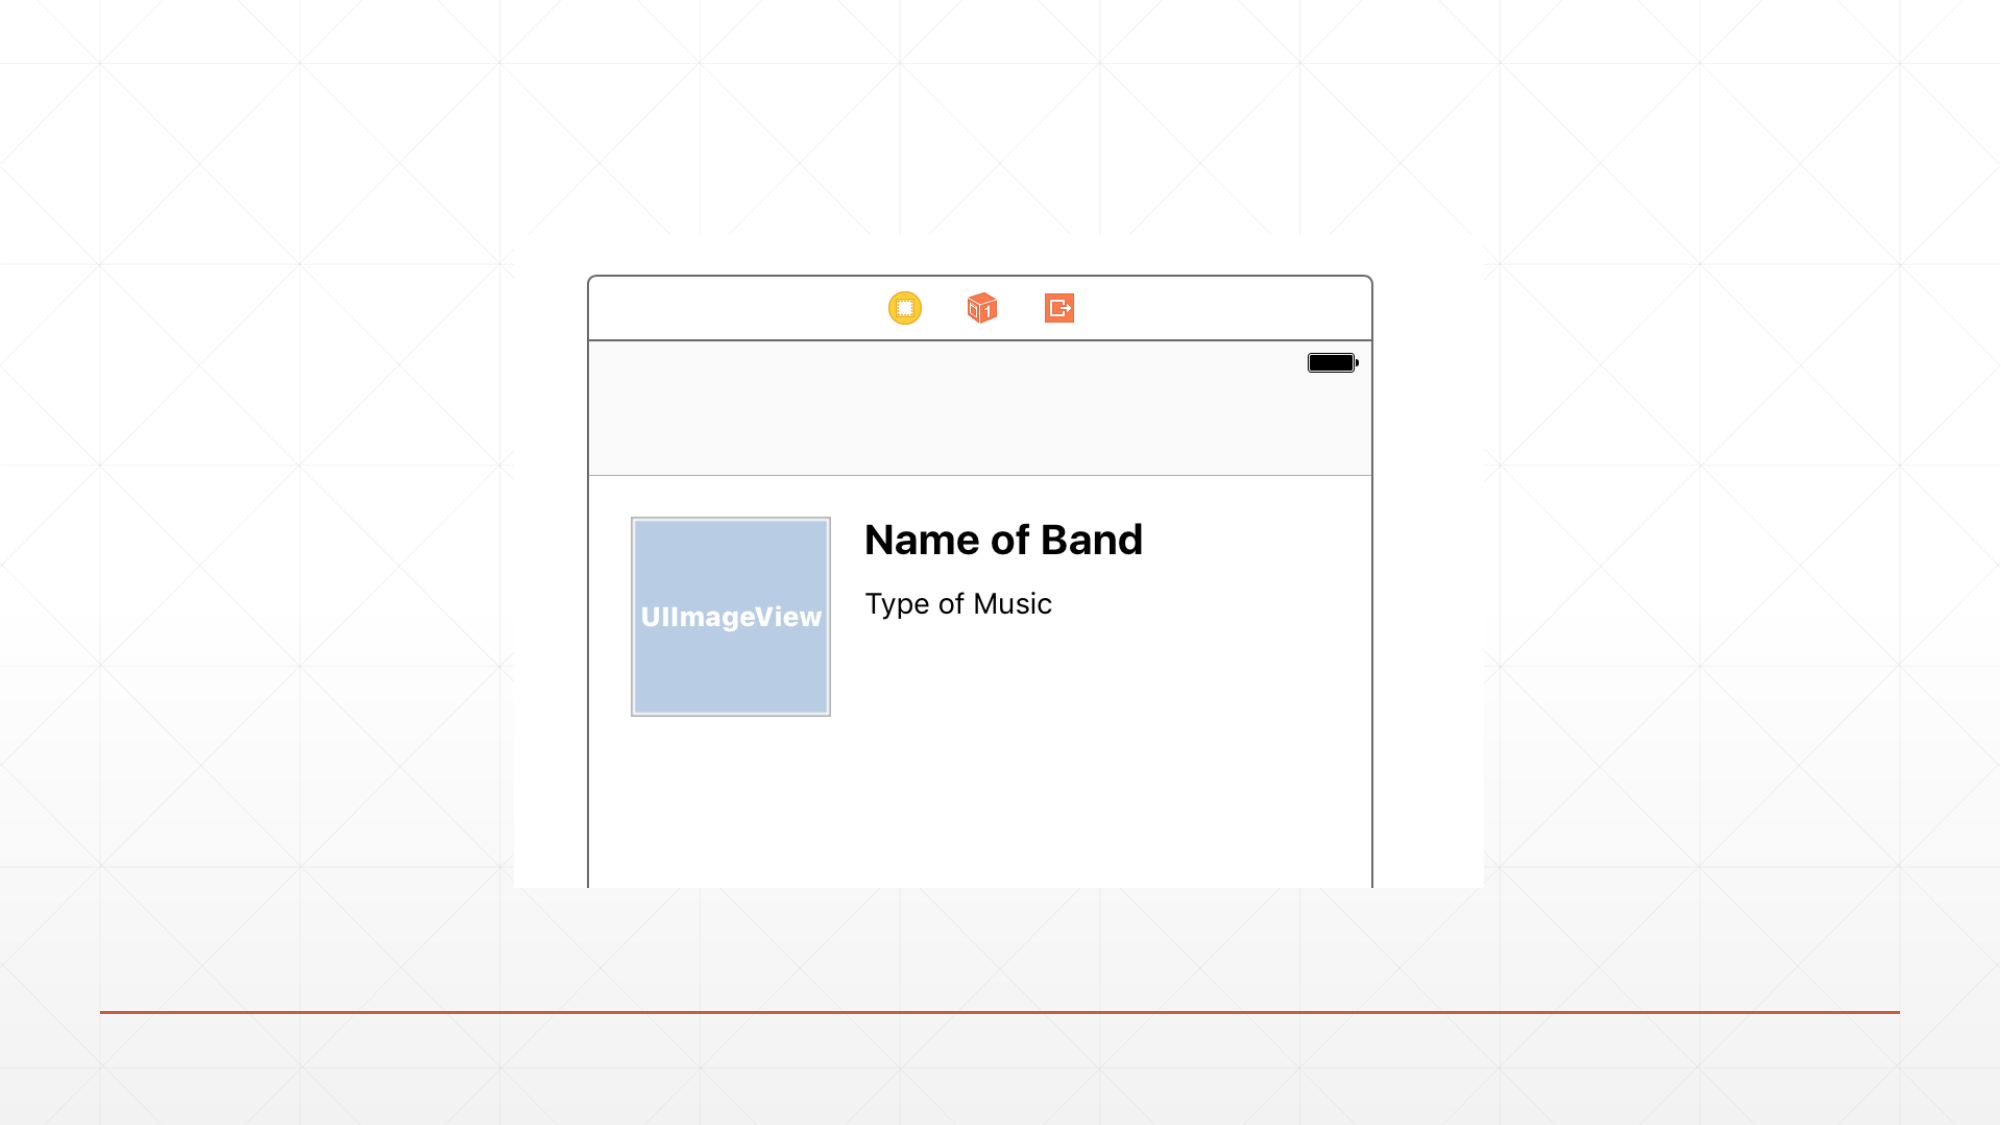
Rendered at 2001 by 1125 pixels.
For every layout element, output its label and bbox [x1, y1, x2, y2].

picture [514, 235, 1484, 888]
